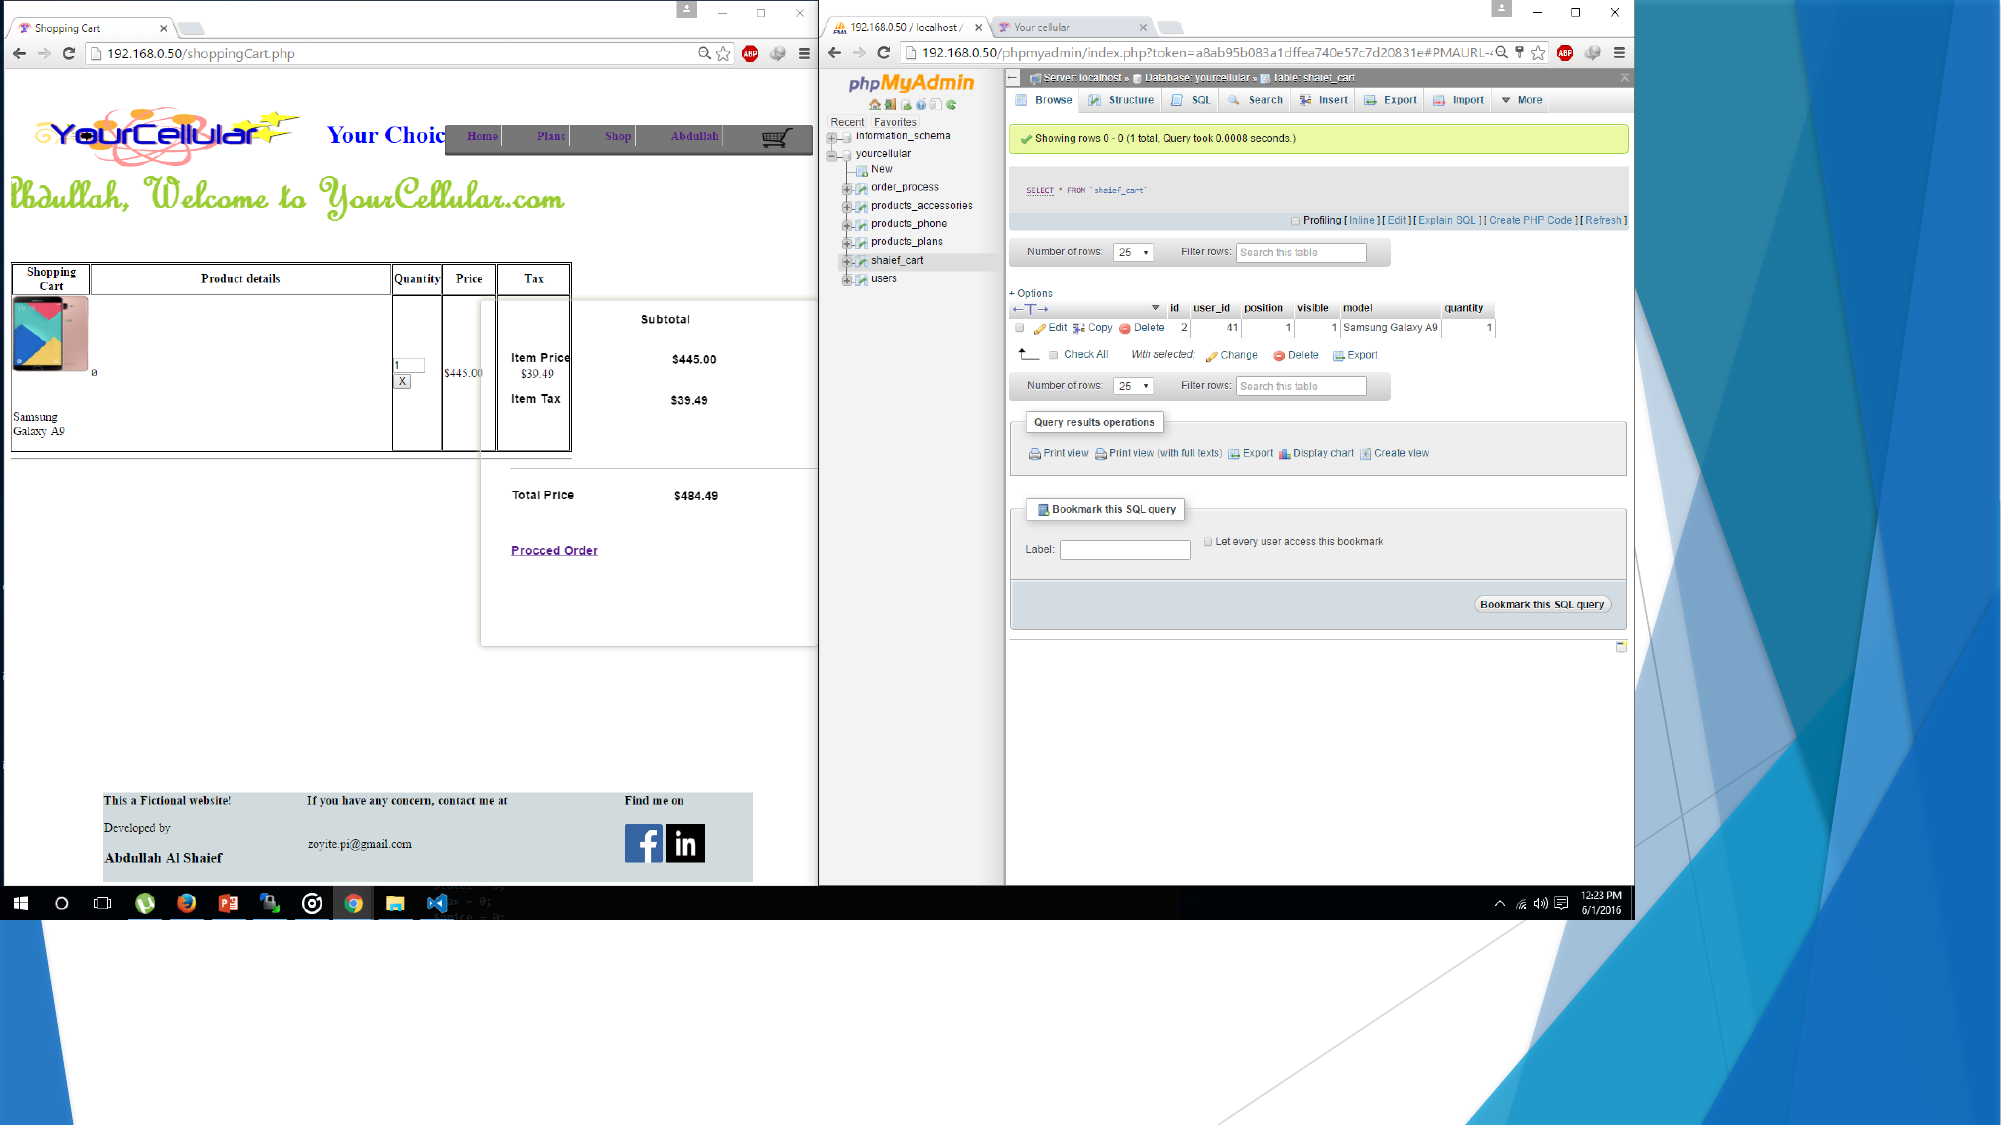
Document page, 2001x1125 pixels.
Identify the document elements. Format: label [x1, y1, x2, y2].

list [0, 0, 1635, 920]
